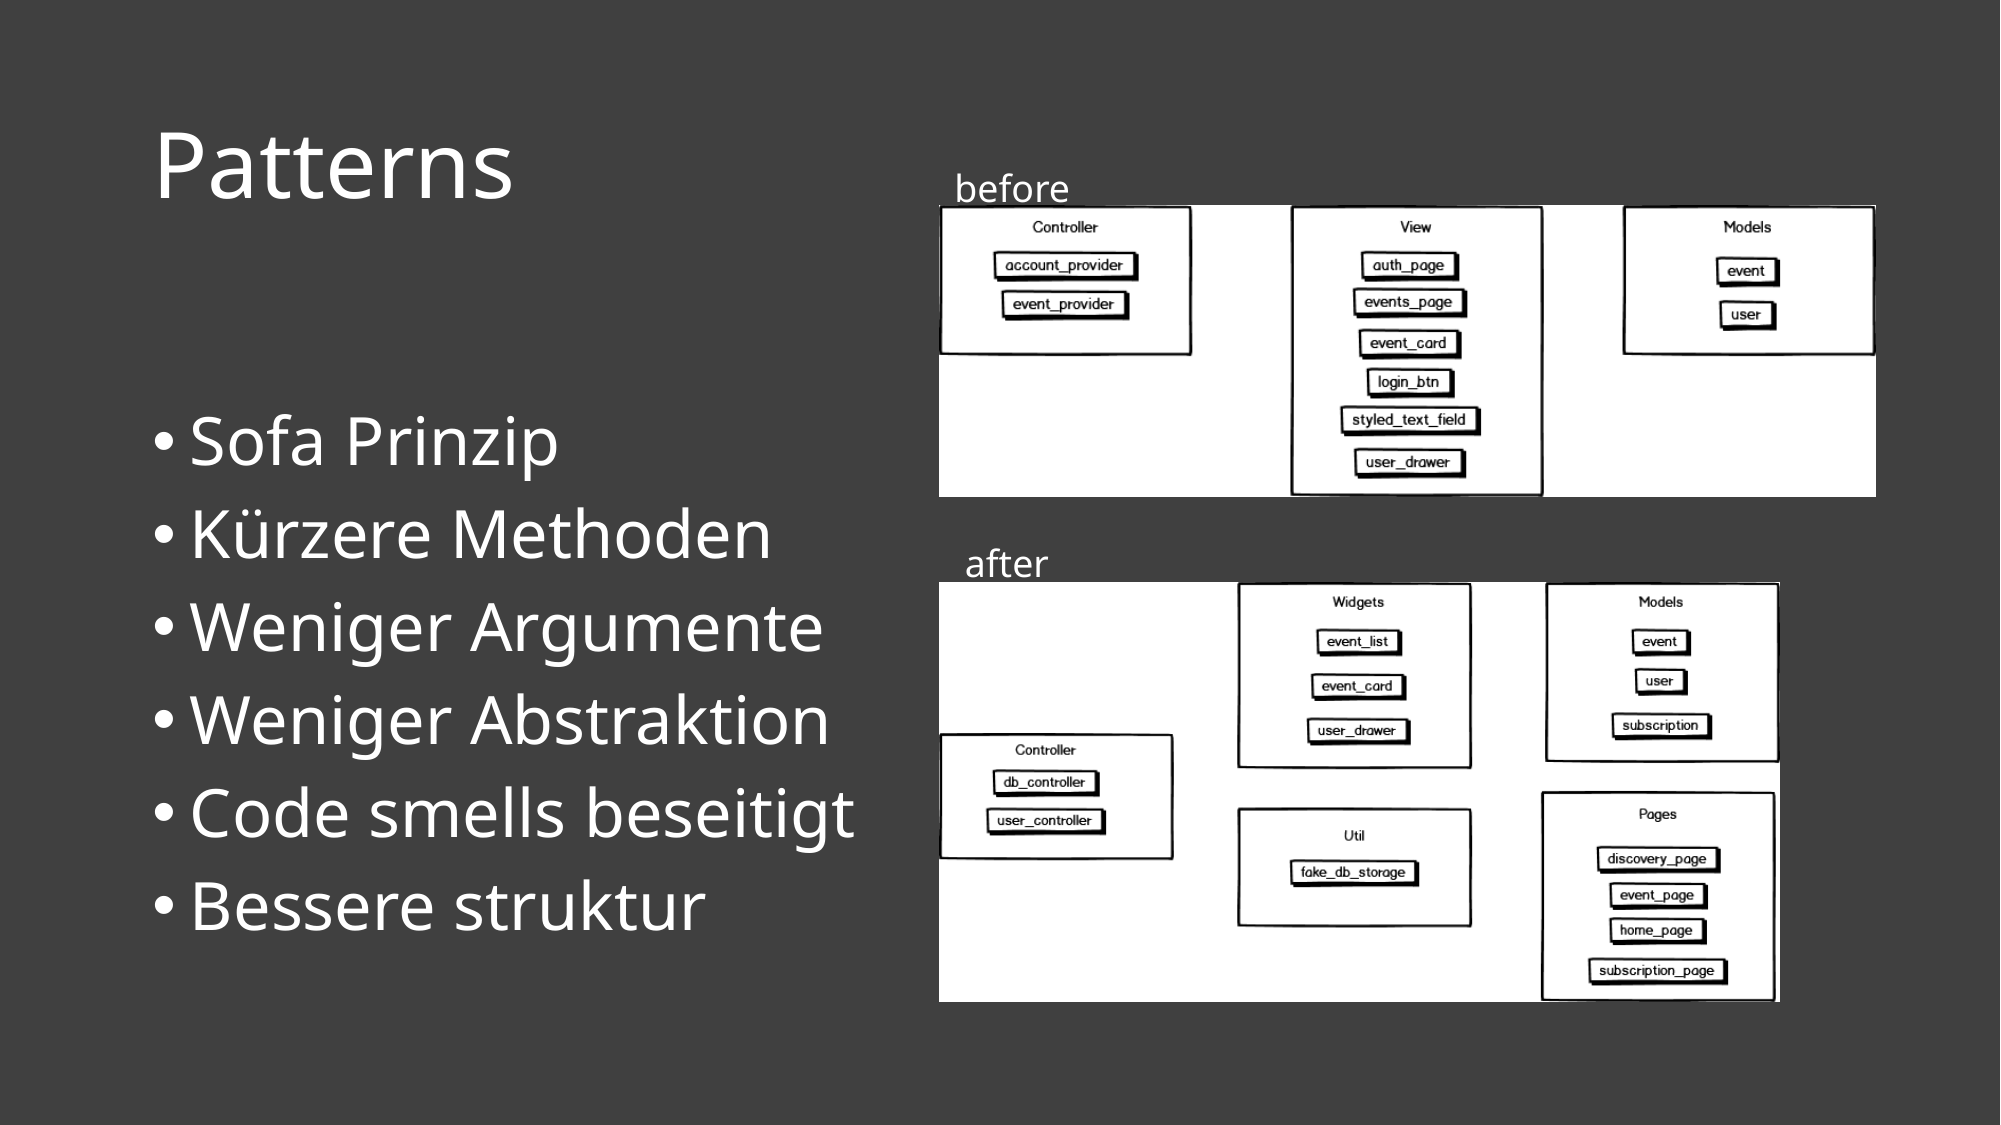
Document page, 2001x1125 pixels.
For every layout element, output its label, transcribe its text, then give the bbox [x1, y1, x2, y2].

title Patterns [137, 59, 1863, 278]
text_box after [949, 532, 1064, 582]
picture [939, 205, 1876, 497]
text_box before [939, 157, 1232, 205]
list Sofa Prinzip Kürzere Methoden Weniger Argumente Weniger Abstraktion Code smells beseitigt Bessere struktur [137, 299, 1863, 1014]
picture [939, 582, 1780, 1002]
